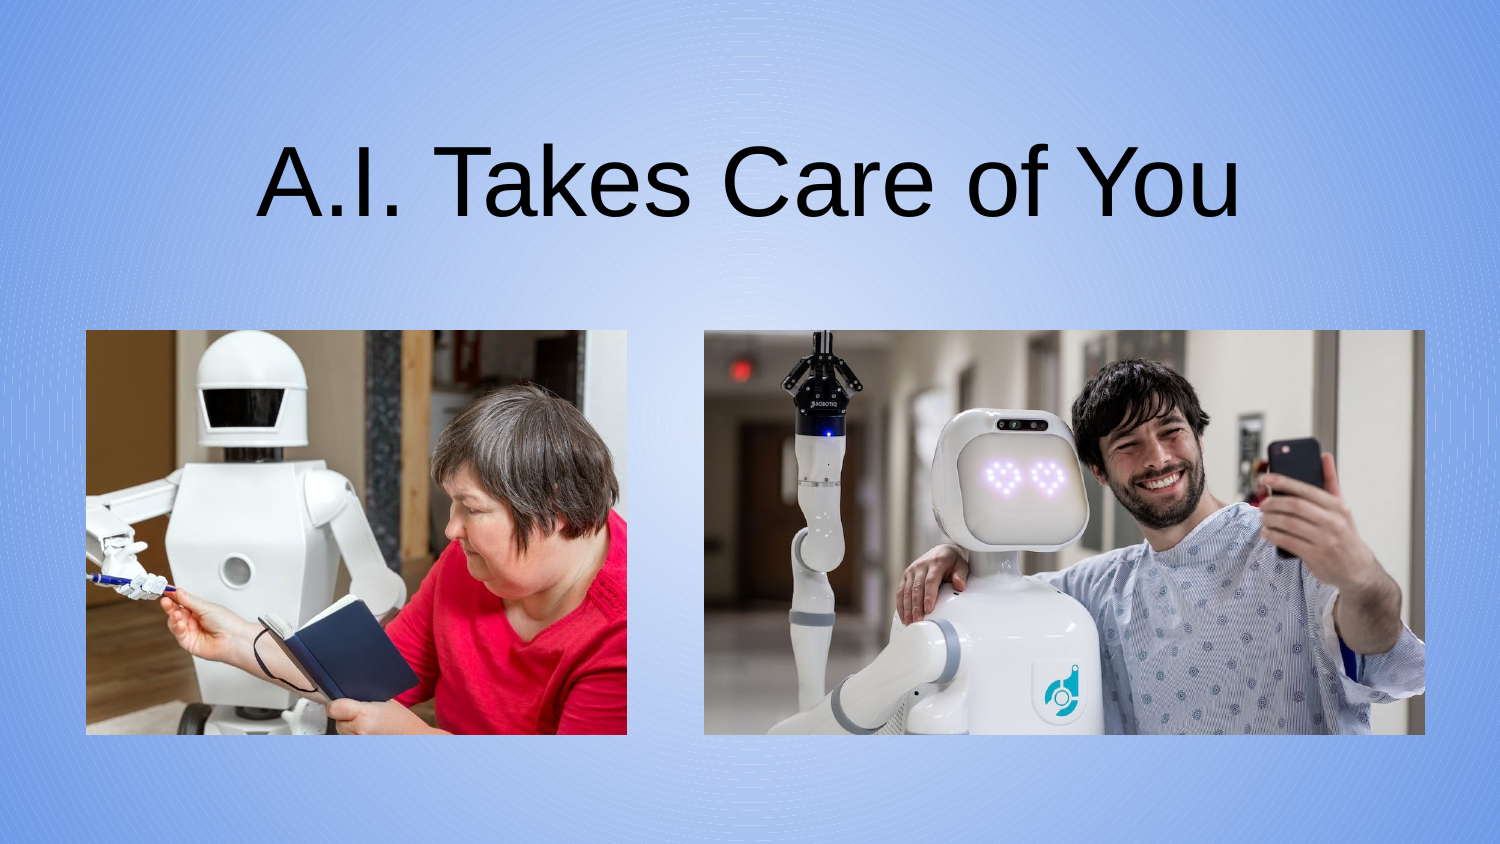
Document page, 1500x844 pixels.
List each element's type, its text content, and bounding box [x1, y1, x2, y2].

title A.I. Takes Care of You [51, 100, 1449, 252]
picture [86, 329, 627, 736]
picture [704, 329, 1425, 736]
